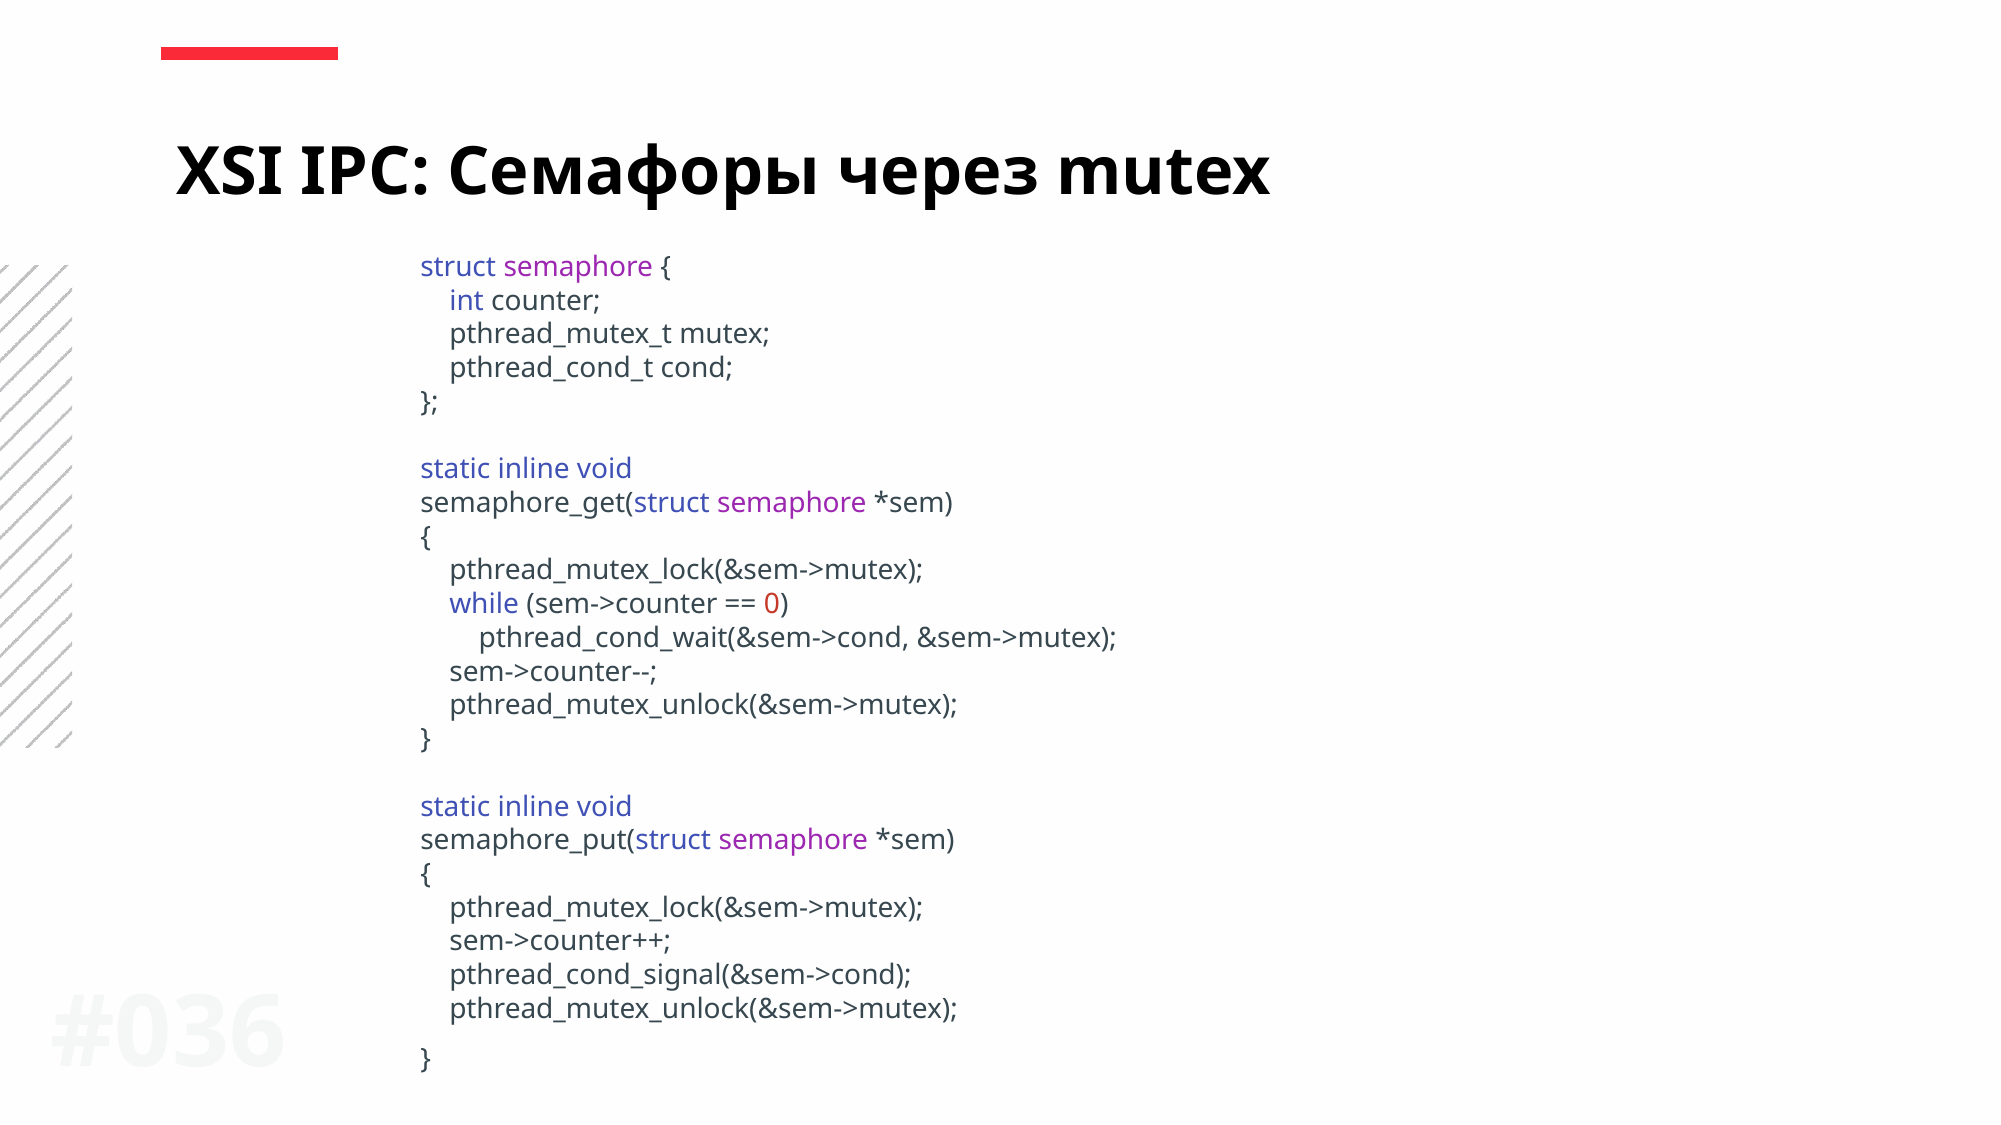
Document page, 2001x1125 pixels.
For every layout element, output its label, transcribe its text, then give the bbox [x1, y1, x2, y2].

text_box struct semaphore { int counter; pthread_mutex_t mutex; pthread_cond_t cond; }; static inline void semaphore_get(struct semaphore *sem) { pthread_mutex_lock(&sem->mutex); while (sem->counter == 0) pthread_cond_wait(&sem->cond, &sem->mutex); sem->counter--; pthread_mutex_unlock(&sem->mutex); } static inline void semaphore_put(struct semaphore *sem) { pthread_mutex_lock(&sem->mutex); sem->counter++; pthread_cond_signal(&sem->cond); pthread_mutex_unlock(&sem->mutex); } [405, 233, 1374, 1090]
list XSI IPC: Семафоры через mutex [161, 129, 1757, 265]
picture [0, 264, 73, 748]
slide_number #0‹#› [35, 960, 486, 1125]
